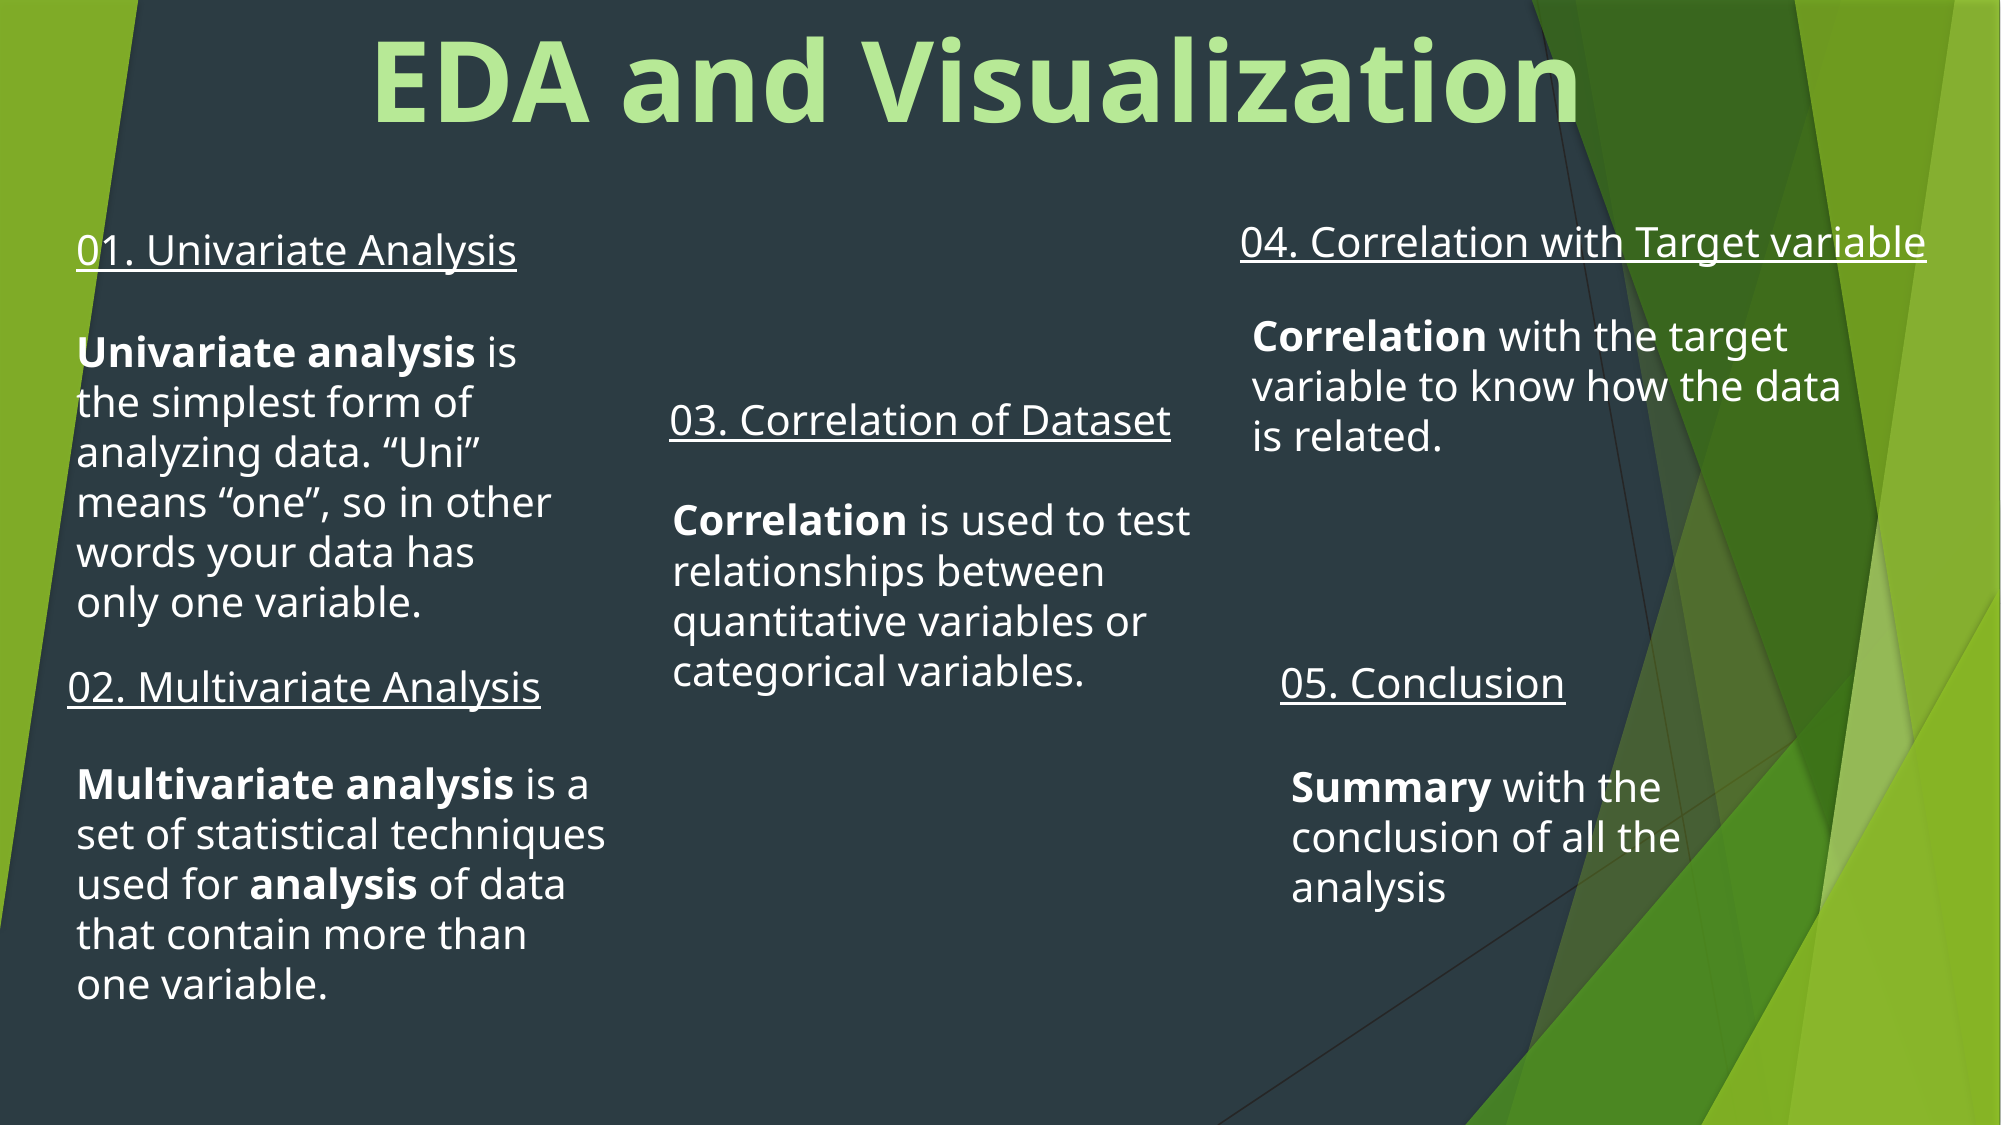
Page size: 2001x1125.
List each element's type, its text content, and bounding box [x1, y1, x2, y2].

text_box Multivariate analysis is a set of statistical techniques used for analysis of data that contain more than one variable. [61, 750, 625, 1016]
text_box 01. Univariate Analysis [61, 216, 577, 282]
text_box Correlation is used to test relationships between quantitative variables or categorical variables. [657, 486, 1297, 702]
text_box EDA and Visualization [353, 2, 1601, 153]
text_box Summary with the conclusion of all the analysis [1276, 753, 1724, 919]
text_box 03. Correlation of Dataset [654, 386, 1232, 452]
text_box 02. Multivariate Analysis [52, 653, 586, 719]
text_box 04. Correlation with Target variable [1225, 207, 2000, 273]
text_box Univariate analysis is the simplest form of analyzing data. “Uni” means “one”, so in other words your data has only one variable. [61, 318, 577, 633]
text_box 05. Conclusion [1265, 649, 1677, 715]
text_box Correlation with the target variable to know how the data is related. [1237, 302, 1893, 468]
